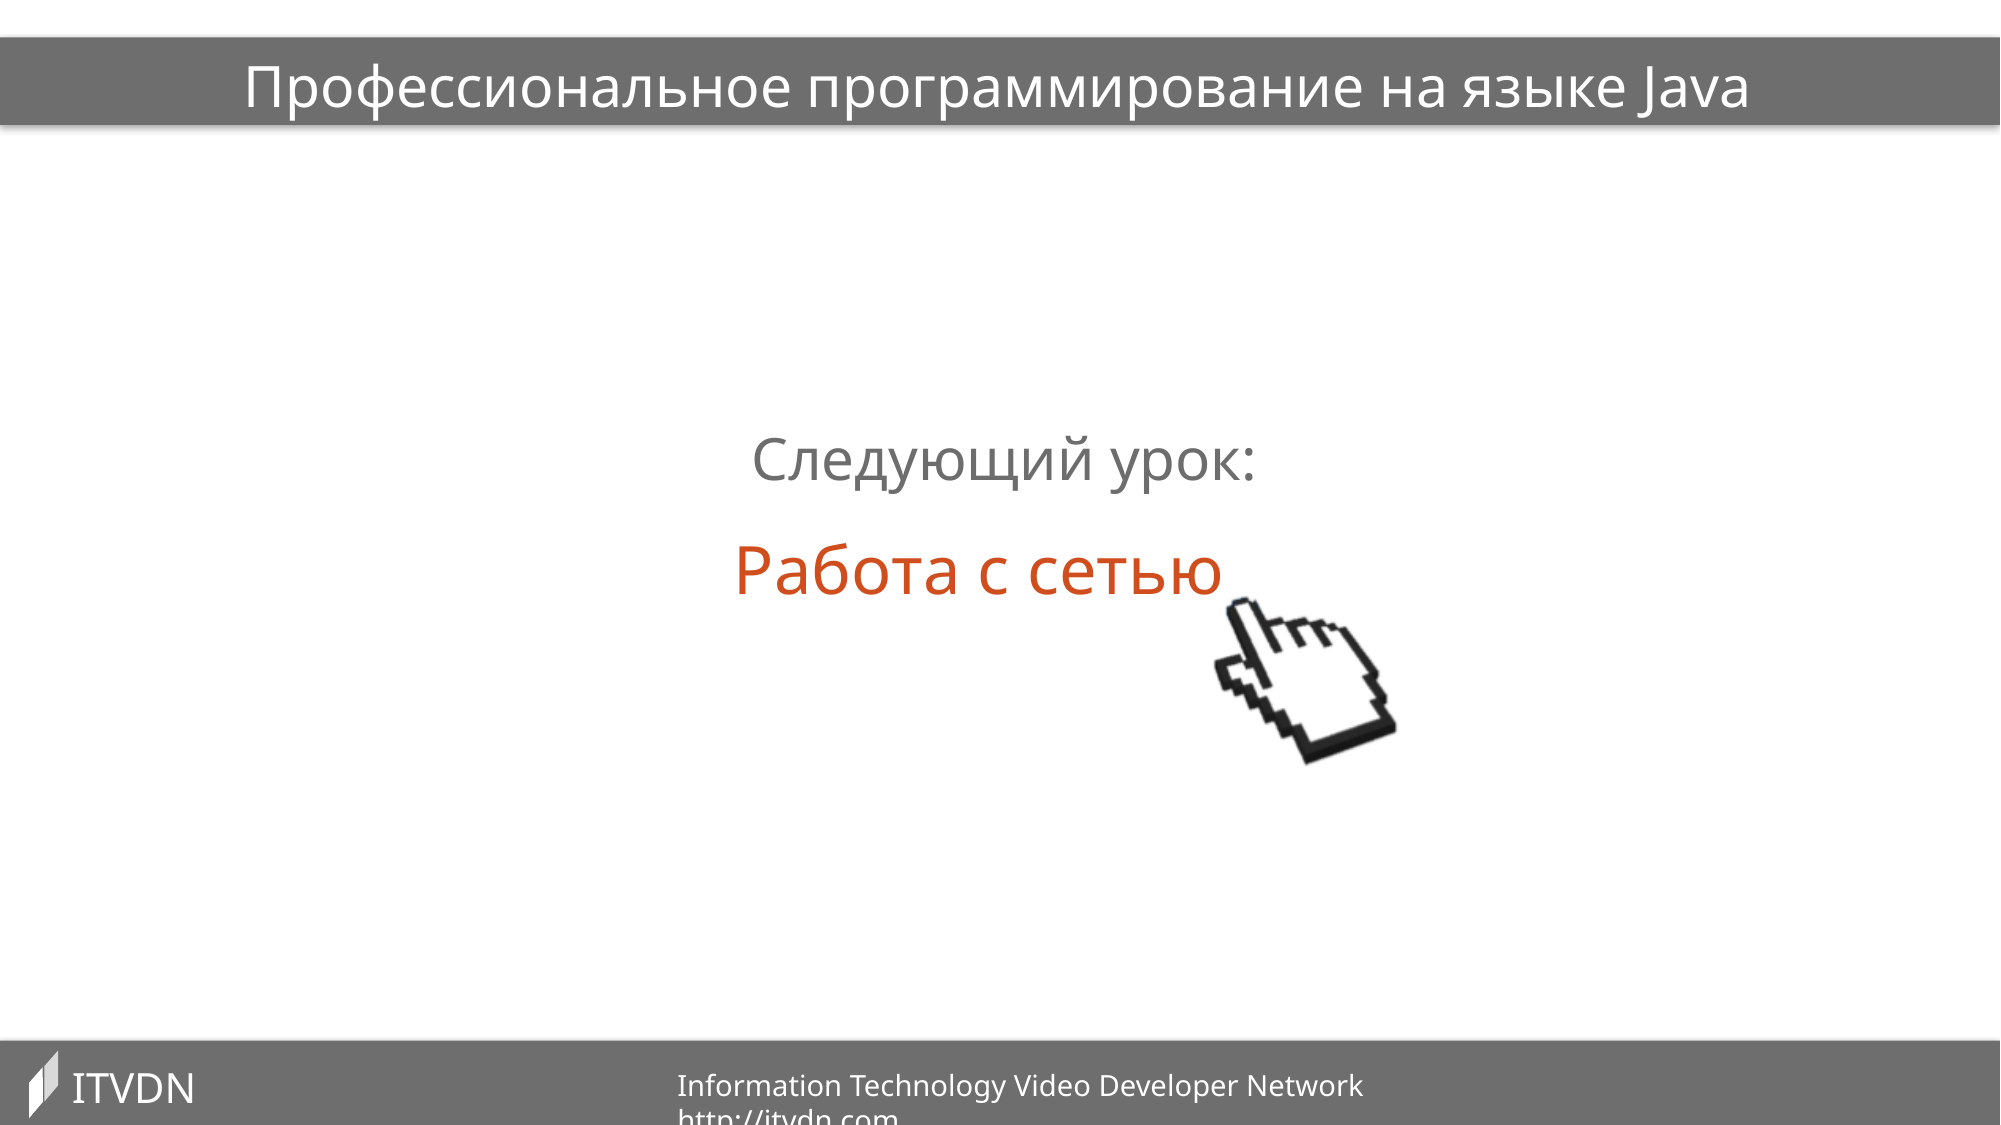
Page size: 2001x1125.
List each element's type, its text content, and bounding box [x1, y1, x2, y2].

text_box [0, 1037, 2000, 1125]
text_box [28, 1050, 59, 1119]
text_box [0, 34, 2000, 128]
text_box Профессиональное программирование на языке Java [207, 37, 1788, 132]
text_box Работа с сетью [45, 438, 1913, 699]
text_box Следующий урок: [404, 399, 1605, 515]
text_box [1198, 590, 1427, 775]
text_box Information Technology Video Developer Network http://itvdn.com [662, 1059, 1963, 1125]
text_box ITVDN [62, 1054, 212, 1120]
